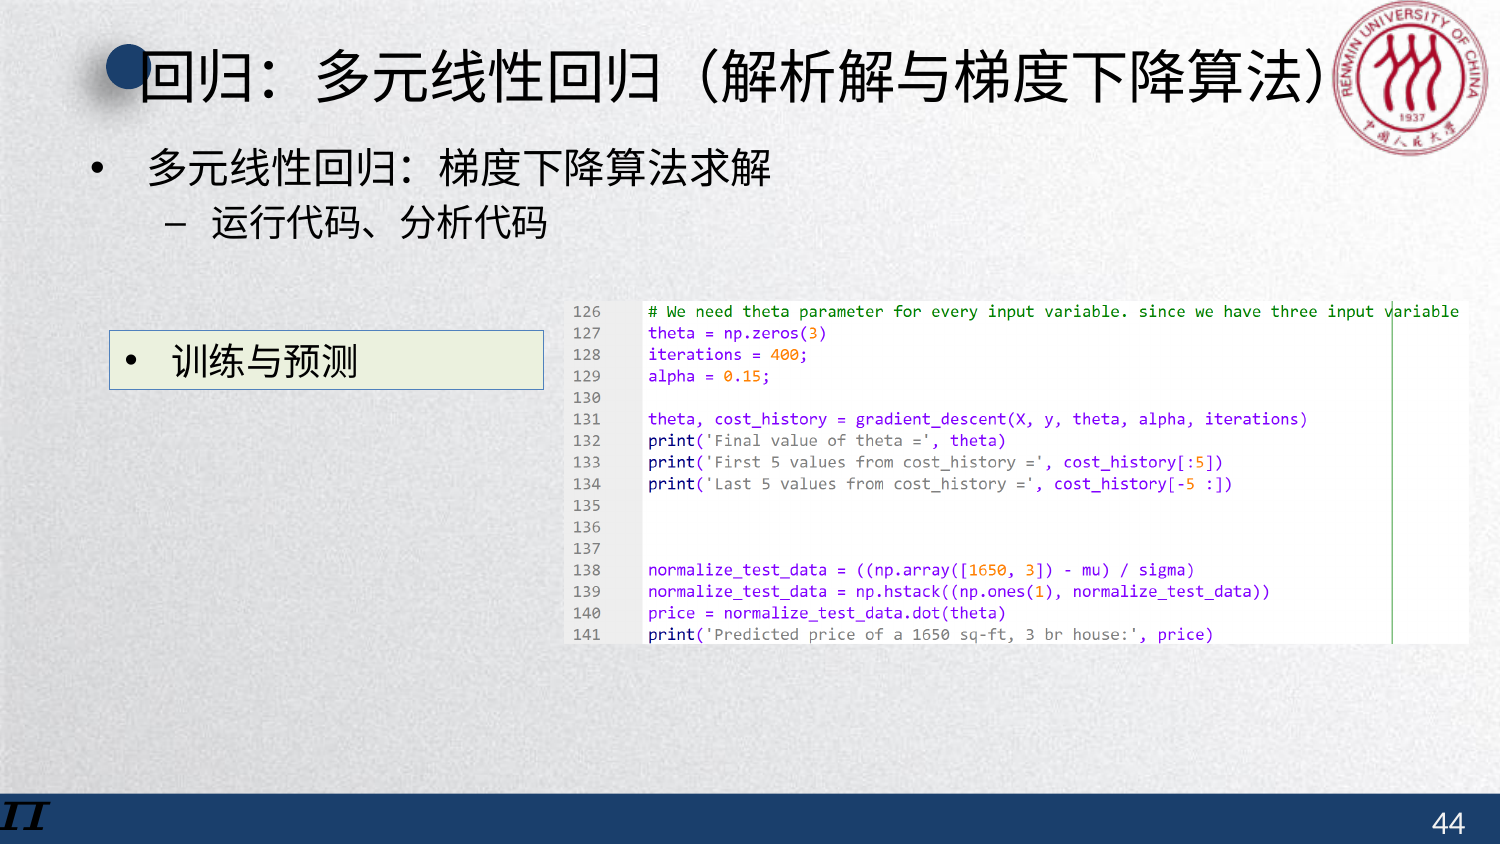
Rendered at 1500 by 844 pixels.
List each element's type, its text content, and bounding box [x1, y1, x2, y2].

picture [0, 0, 1500, 793]
text_box [99, 157, 1450, 803]
title 回归：多元线性回归（解析解与梯度下降算法） [75, 33, 1425, 116]
text_box [74, 132, 1425, 778]
text_box 训练与预测 [109, 330, 544, 390]
